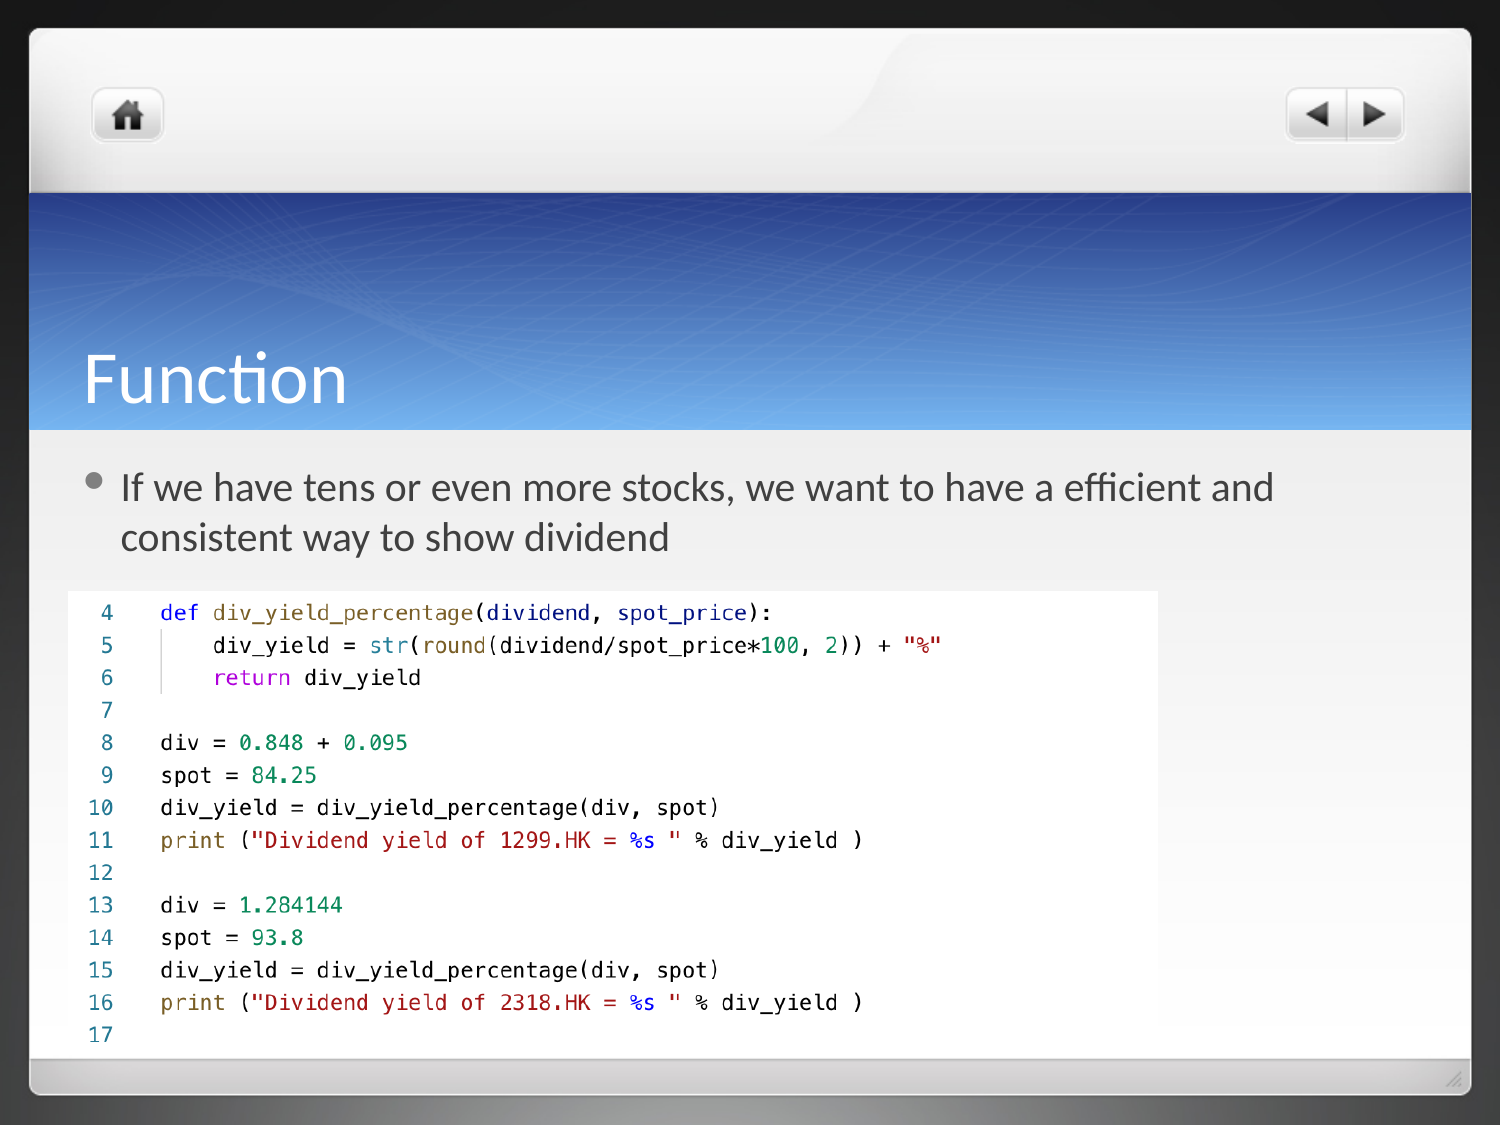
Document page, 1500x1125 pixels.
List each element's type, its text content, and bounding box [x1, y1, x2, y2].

title Function [68, 238, 1432, 427]
list If we have tens or even more stocks, we want to have a efficient and consistent way to show dividend [68, 452, 1432, 1025]
picture [0, 0, 1500, 1125]
